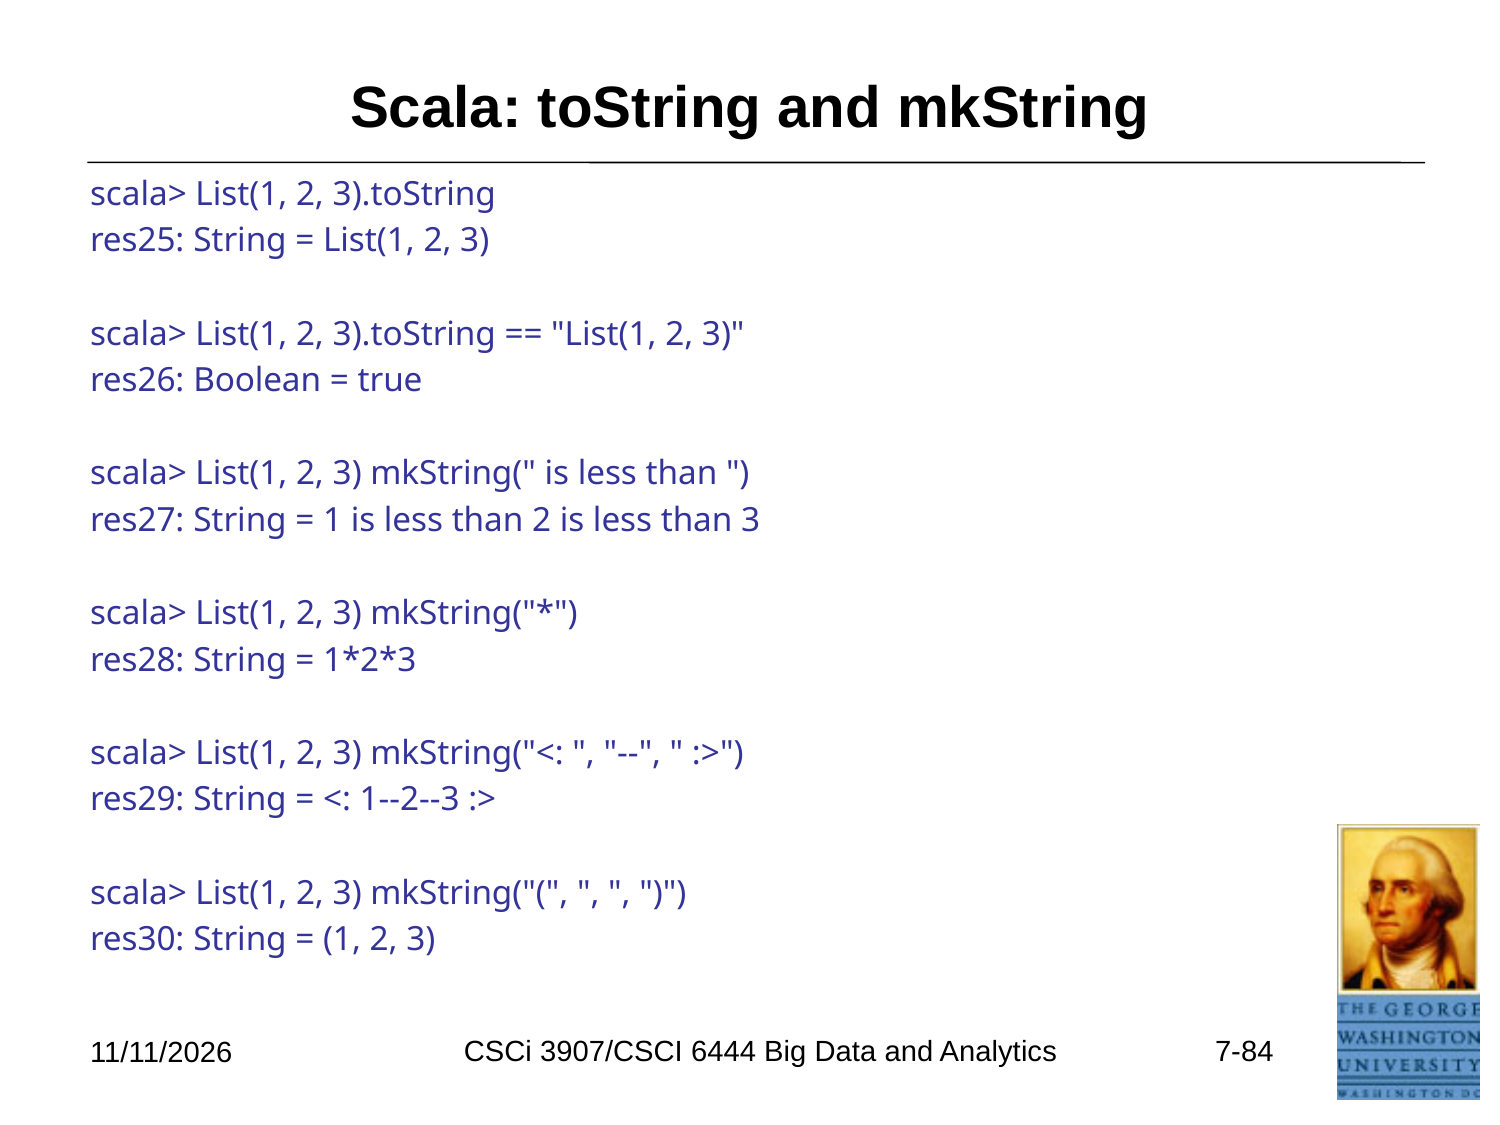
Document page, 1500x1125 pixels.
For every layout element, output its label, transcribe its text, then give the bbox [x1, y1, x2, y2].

picture [1337, 824, 1480, 1100]
title Scala: toString and mkString [75, 45, 1425, 163]
footer CSCi 3907/CSCI 6444 Big Data and Analytics [323, 1024, 1199, 1103]
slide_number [75, 1026, 324, 1105]
slide_number 7-84 [1200, 1025, 1313, 1104]
list scala> List(1, 2, 3).toString res25: String = List(1, 2, 3) scala> List(1, 2, 3).toString == "List(1, 2, 3)" res26: Boolean = true scala> List(1, 2, 3) mkString(" is less than ") res27: String = 1 is less than 2 is less than 3 scala> List(1, 2, 3) mkString("*") res28: String = 1*2*3 scala> List(1, 2, 3) mkString("<: ", "--", " :>") res29: String = <: 1--2--3 :> scala> List(1, 2, 3) mkString("(", ", ", ")") res30: String = (1, 2, 3) [75, 164, 1425, 1018]
